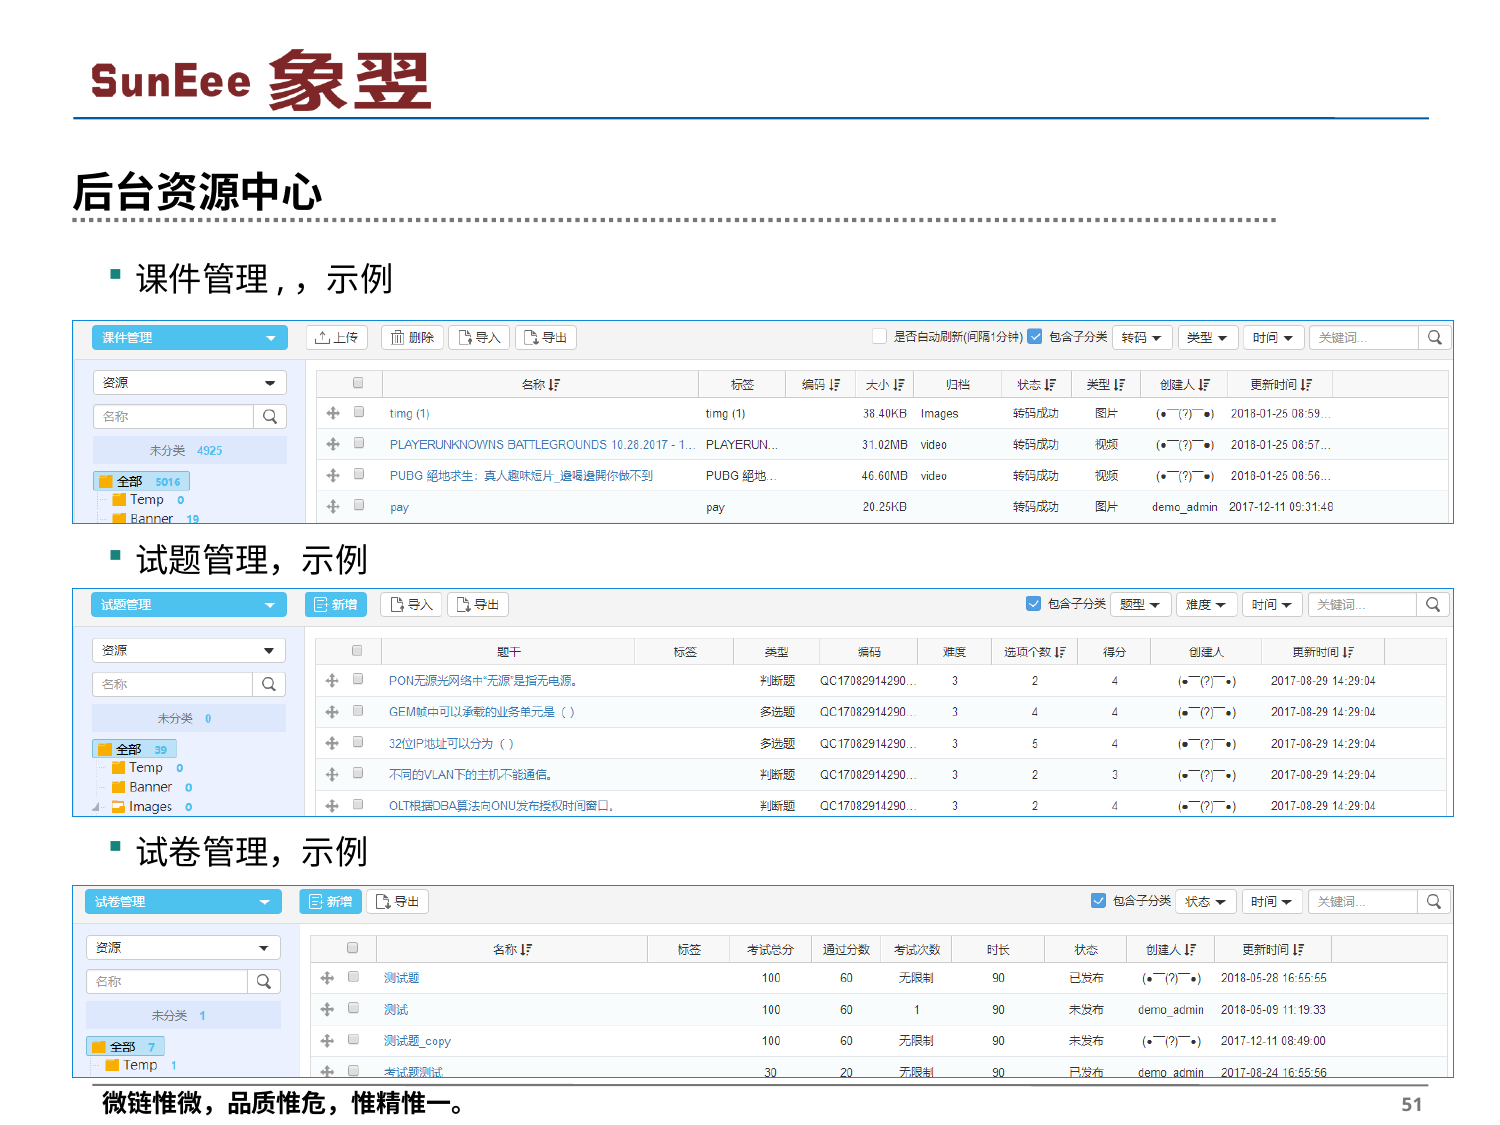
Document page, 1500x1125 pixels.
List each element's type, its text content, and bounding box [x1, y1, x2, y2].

text_box 课件管理,，示例 [92, 250, 1444, 307]
text_box 试题管理，示例 [92, 531, 1444, 576]
picture [72, 885, 1454, 1078]
picture [92, 49, 431, 111]
text_box 试卷管理，示例 [92, 823, 1444, 872]
picture [72, 588, 1454, 817]
slide_number 51 [1130, 1084, 1444, 1122]
picture [72, 320, 1454, 524]
title 后台资源中心 [57, 138, 1273, 224]
